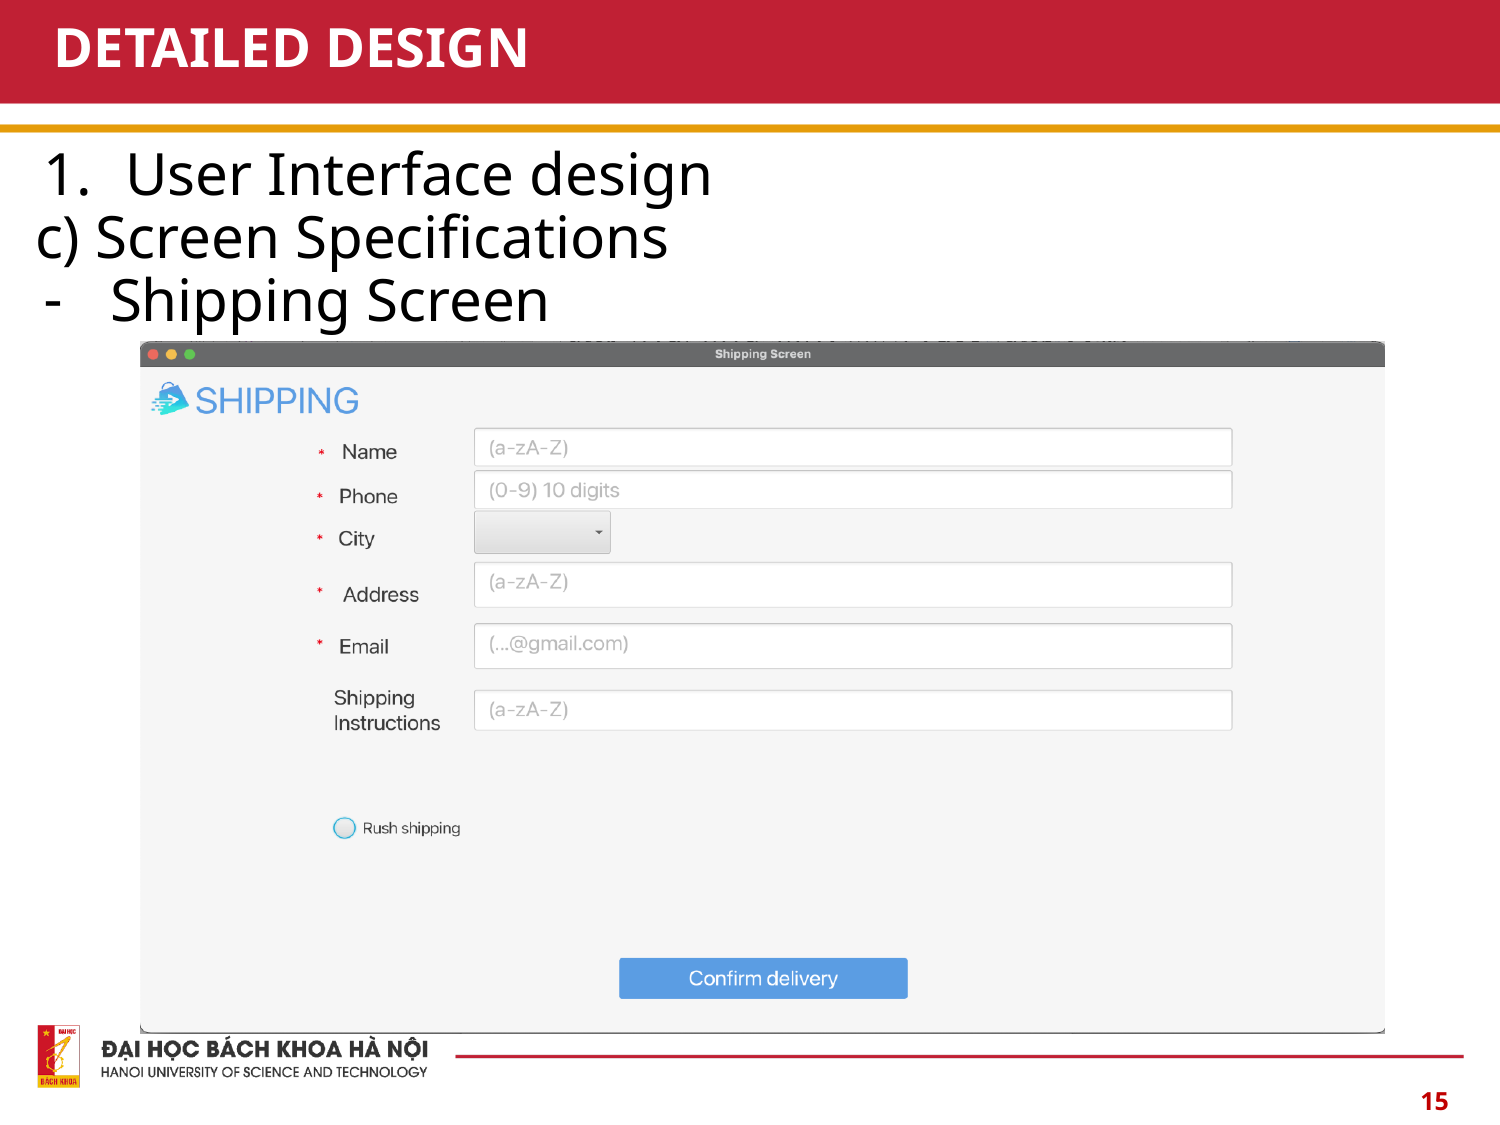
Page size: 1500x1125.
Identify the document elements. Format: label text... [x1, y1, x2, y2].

picture [0, 0, 1500, 1125]
title DETAILED DESIGN [38, 12, 1462, 87]
slide_number ‹#› [1126, 1078, 1464, 1125]
list User Interface design c) Screen Specifications Shipping Screen [20, 137, 1443, 1008]
